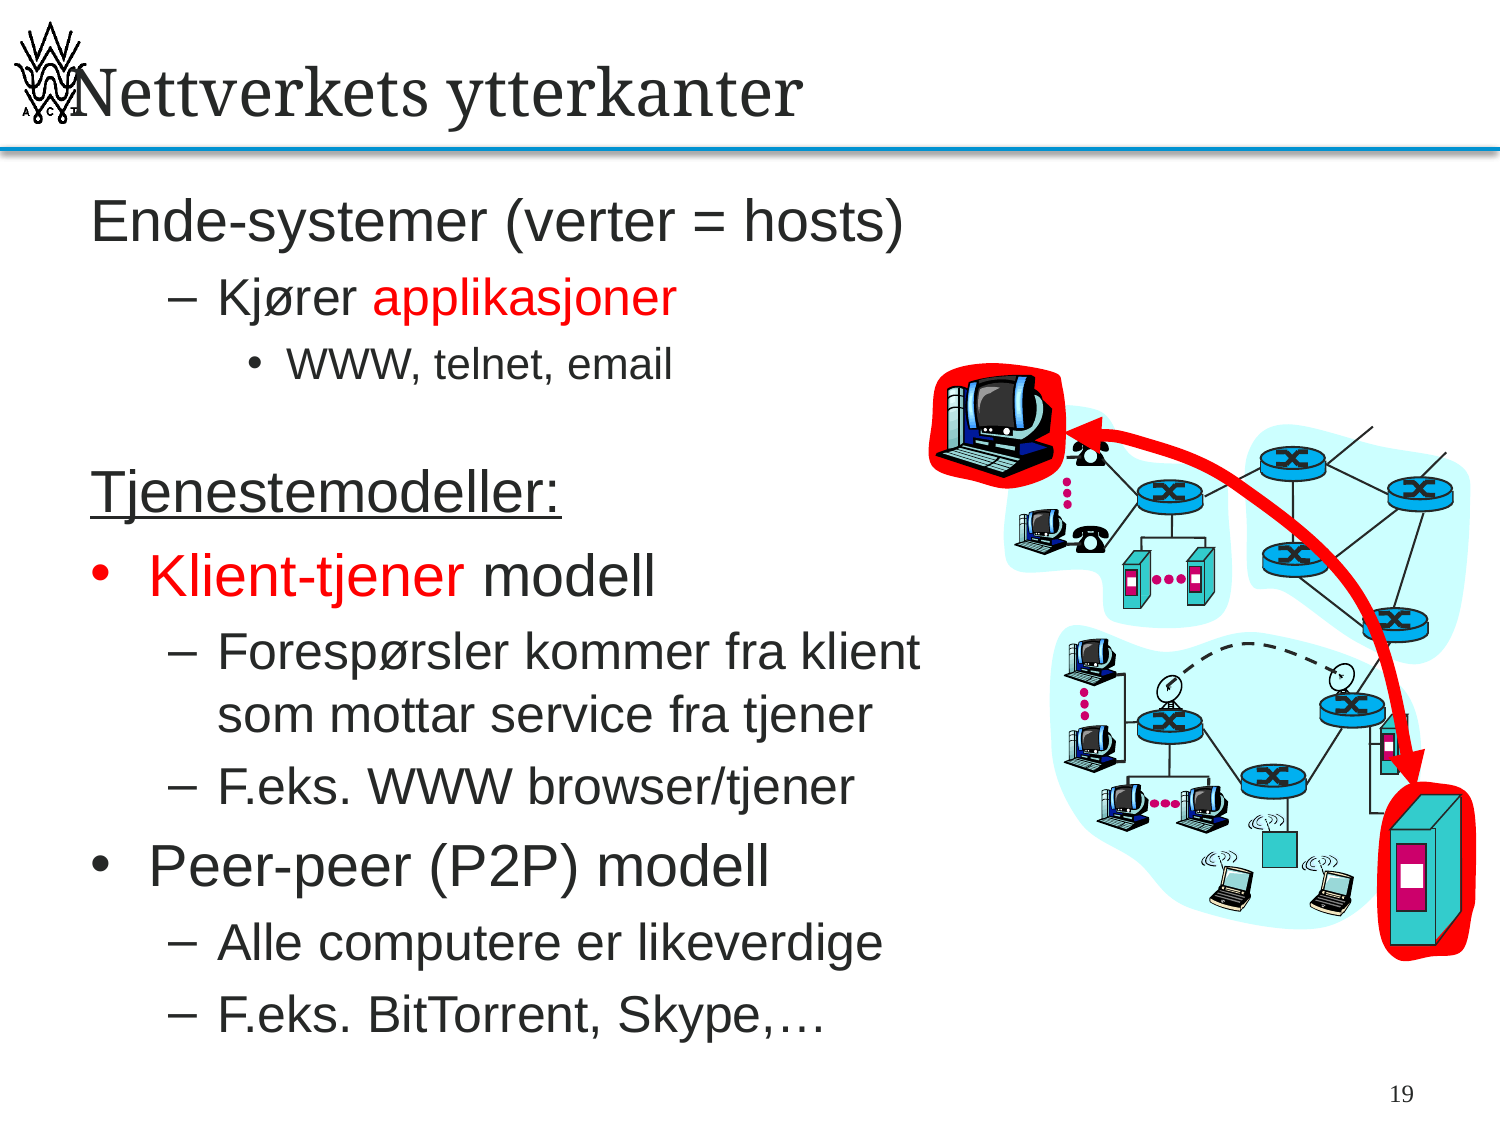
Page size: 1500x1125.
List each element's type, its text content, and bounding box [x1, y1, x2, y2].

list Ende-systemer (verter = hosts) Kjører applikasjoner WWW, telnet, email Tjenestemodeller: Klient-tjener modell Forespørsler kommer fra klient som mottar service fra tjener F.eks. WWW browser/tjener Peer-peer (P2P) modell Alle computere er likeverdige F.eks. BitTorrent, Skype,… [74, 174, 965, 1063]
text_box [924, 362, 1479, 965]
slide_number 19 [1351, 1062, 1430, 1123]
title Nettverkets ytterkanter [52, 42, 1463, 138]
picture [0, 0, 113, 146]
